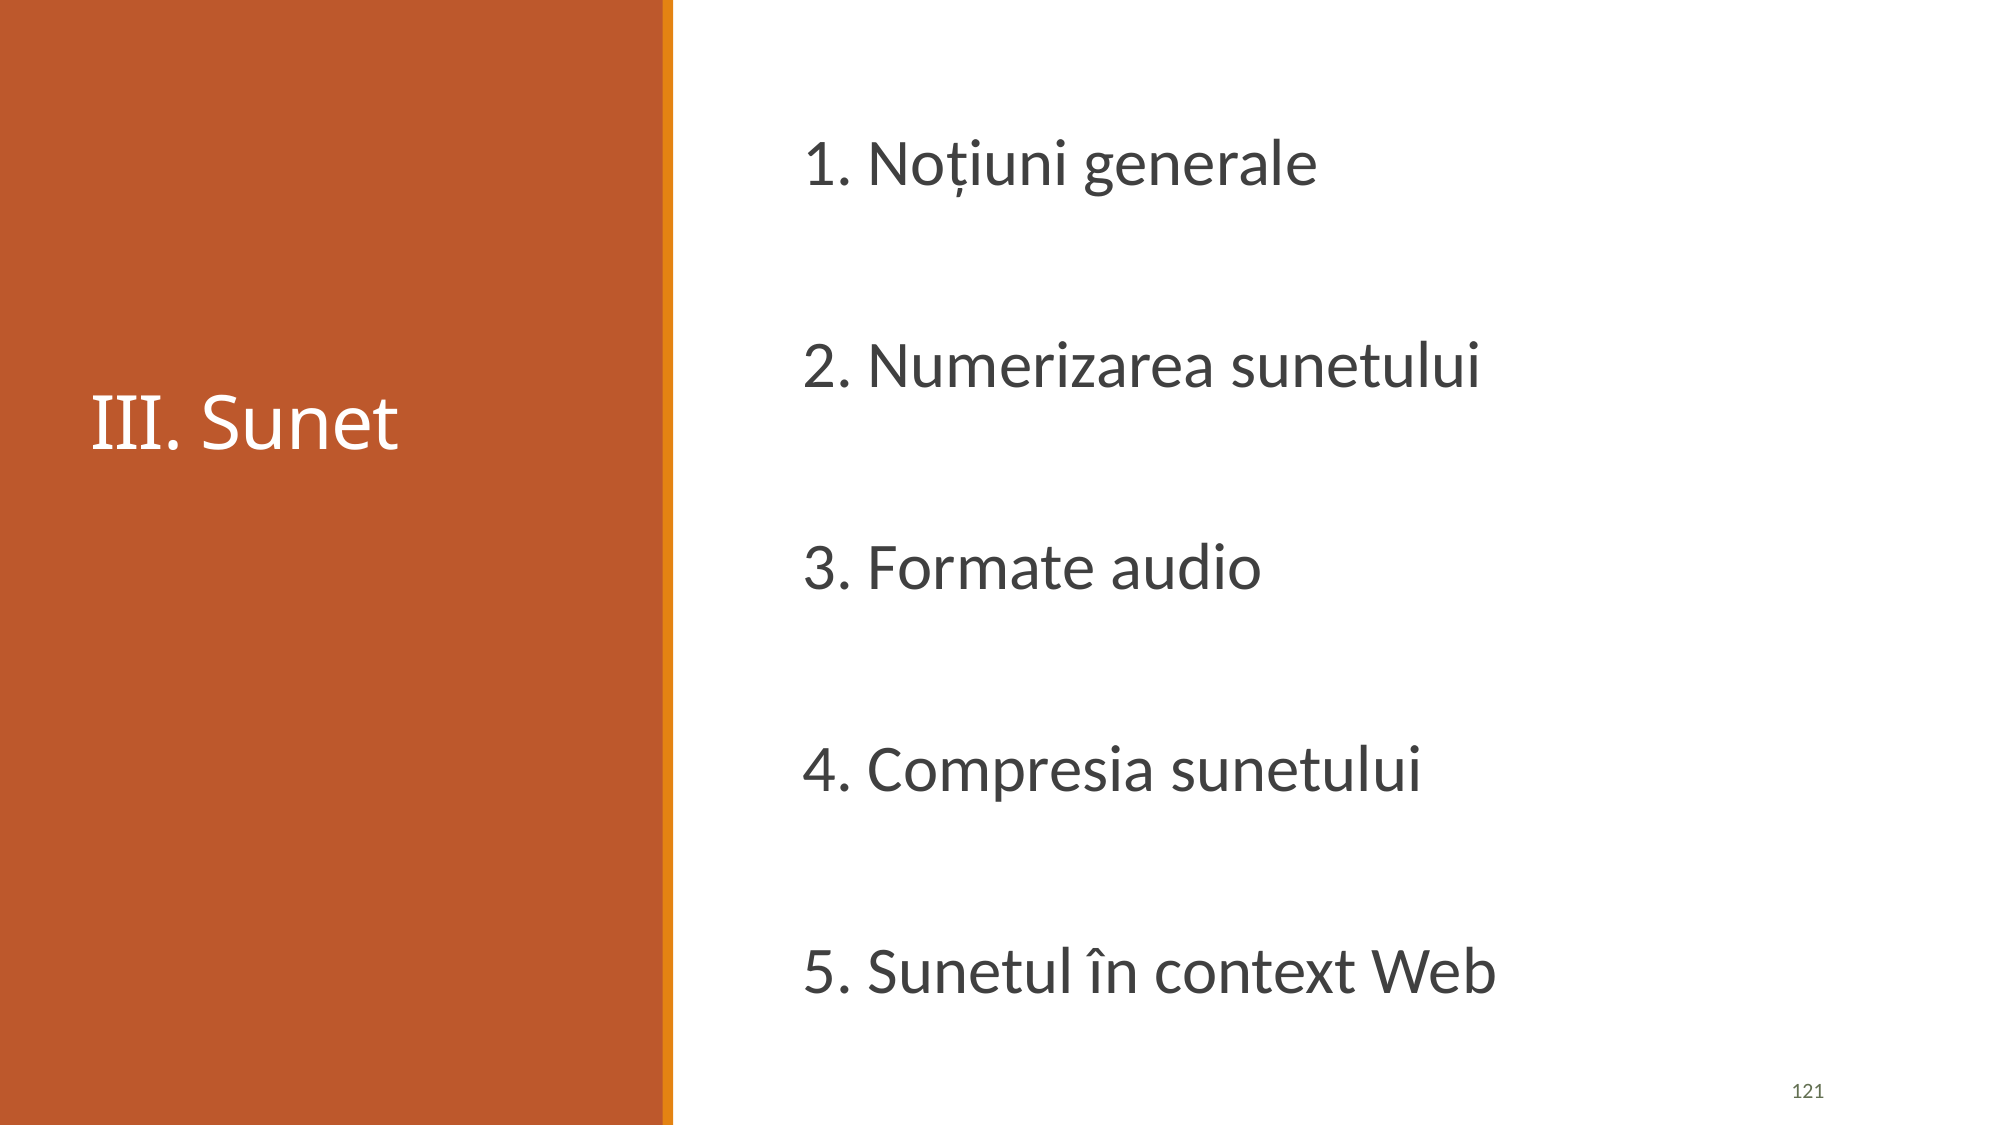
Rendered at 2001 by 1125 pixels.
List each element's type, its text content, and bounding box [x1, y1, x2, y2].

slide_number 121 [1624, 1059, 1840, 1120]
list 1. Noțiuni generale 2. Numerizarea sunetului 3. Formate audio 4. Compresia sunetului 5. Sunetul în context Web [787, 120, 1853, 983]
title III. Sunet [75, 97, 600, 473]
